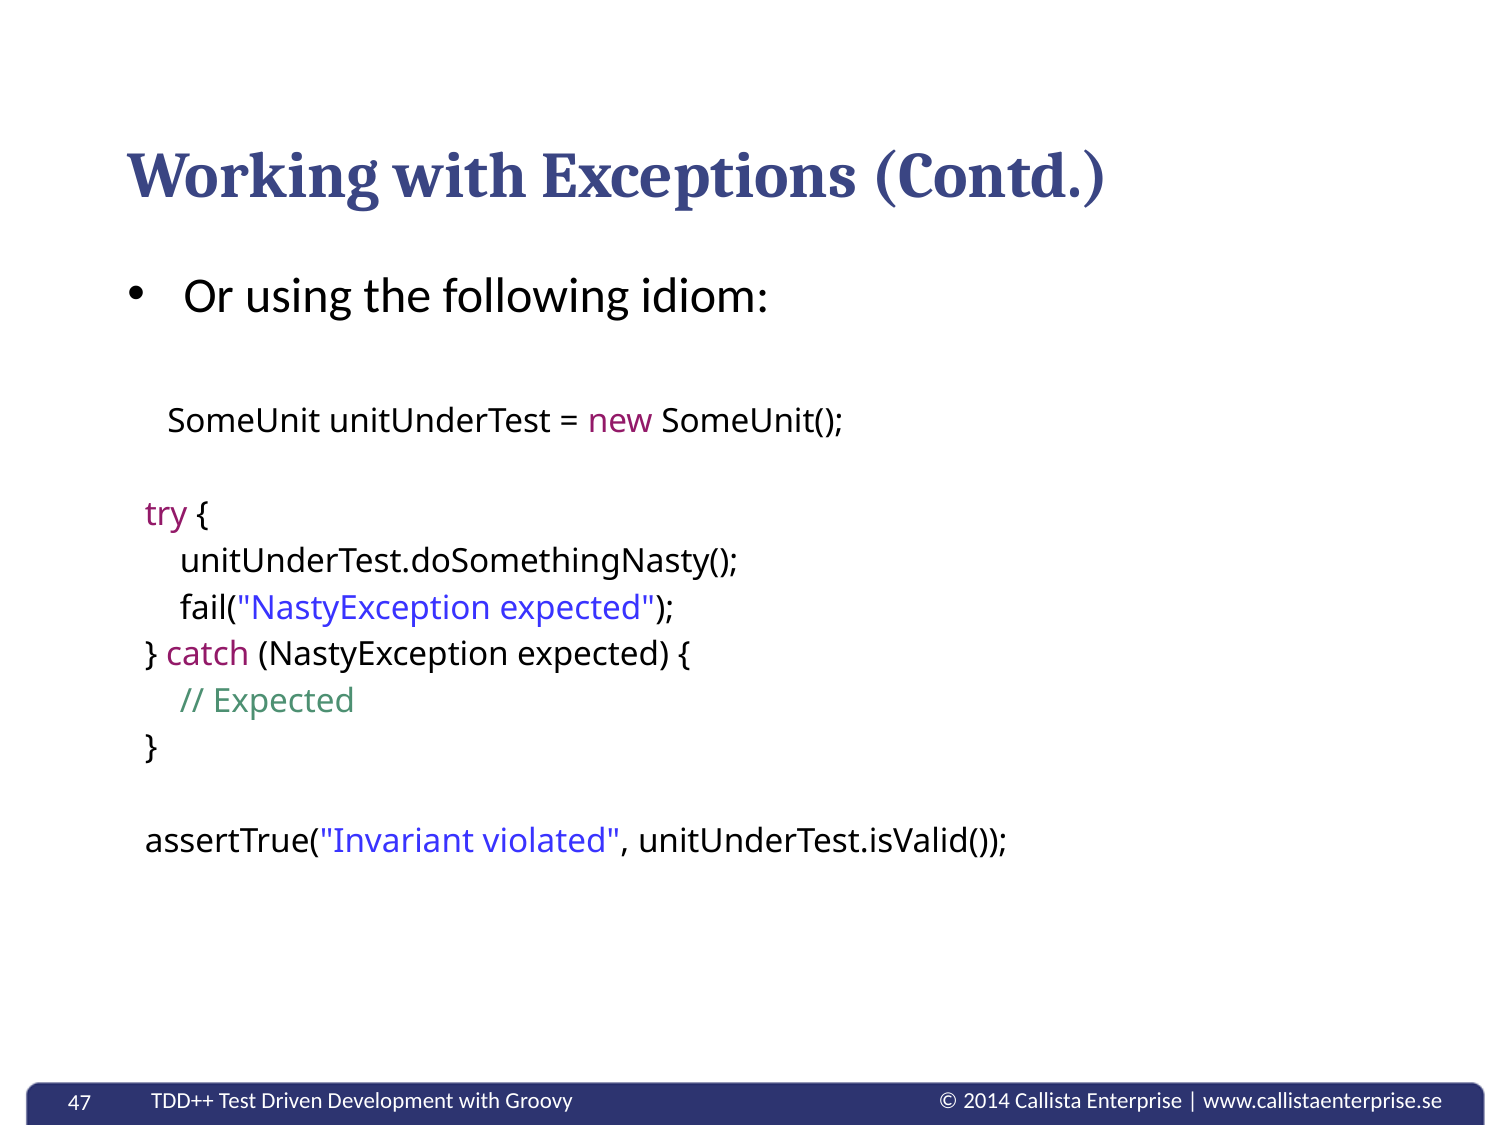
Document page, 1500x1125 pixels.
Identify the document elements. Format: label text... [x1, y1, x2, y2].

title Working with Exceptions (Contd.) [112, 93, 1388, 219]
list Or using the following idiom: SomeUnit unitUnderTest = new SomeUnit(); try { unitUnderTest.doSomethingNasty(); fail("NastyException expected"); } catch (NastyException expected) { // Expected } assertTrue("Invariant violated", unitUnderTest.isValid()); [112, 255, 1436, 1024]
picture [0, 0, 1500, 1125]
